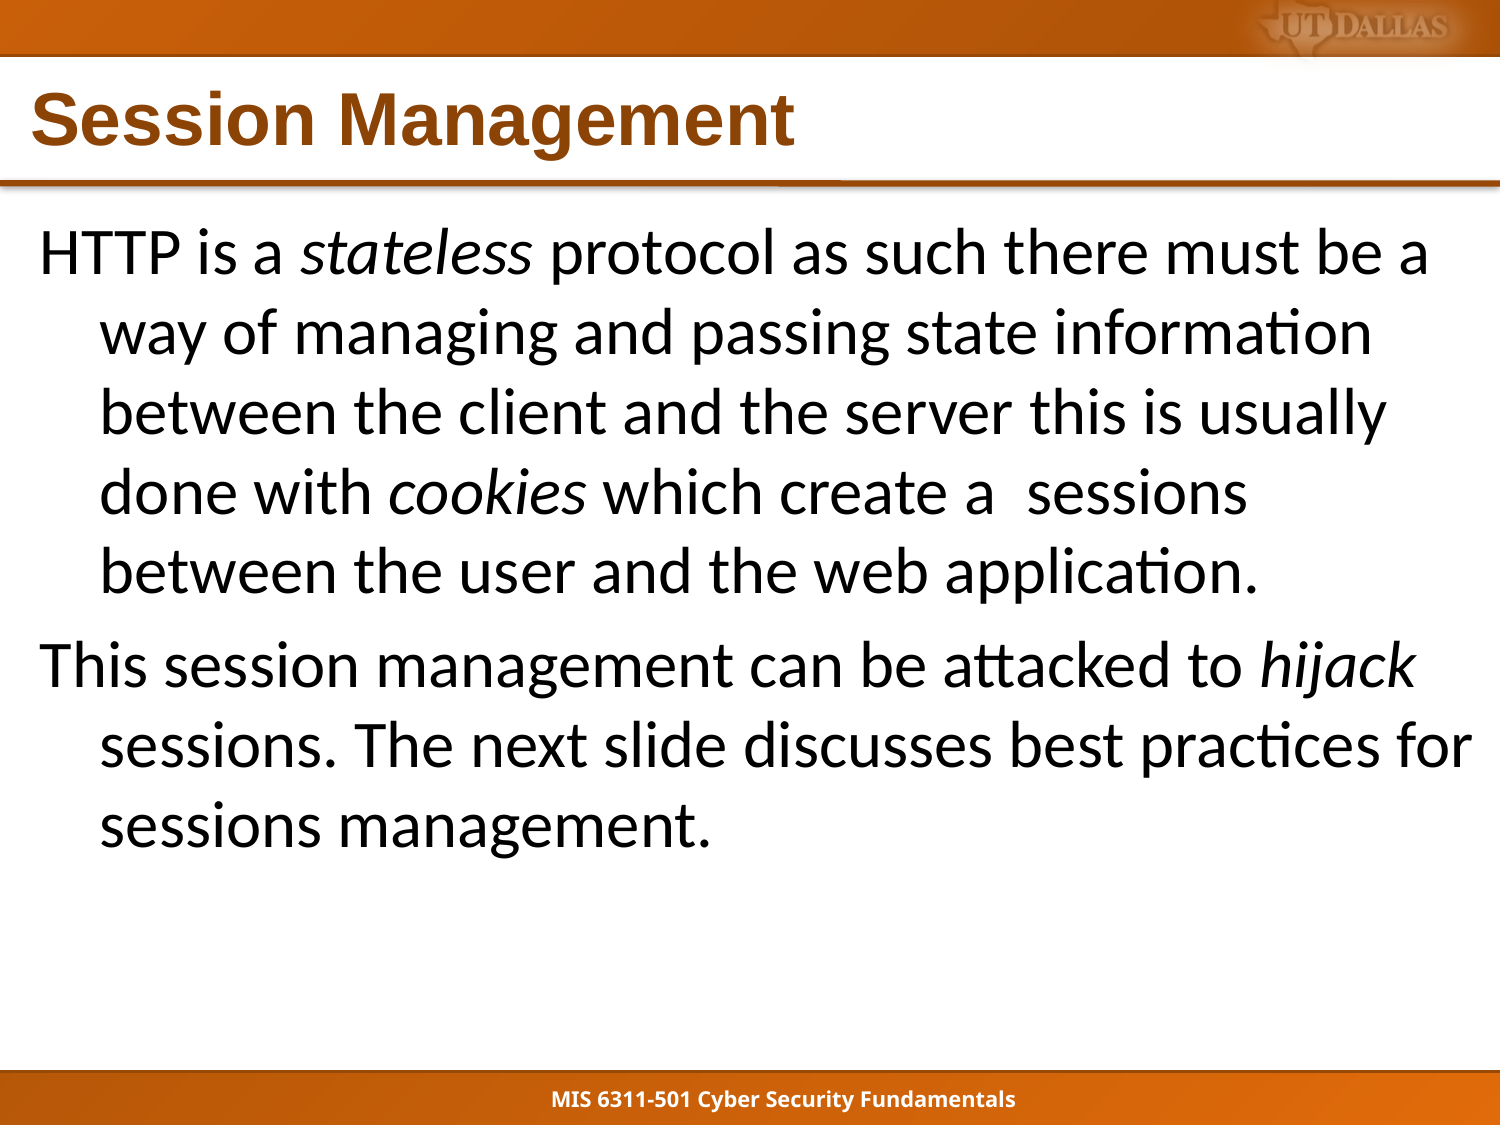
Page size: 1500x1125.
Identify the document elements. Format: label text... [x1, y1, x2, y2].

title Session Management [0, 64, 1500, 178]
list HTTP is a stateless protocol as such there must be a way of managing and passing state information between the client and the server this is usually done with cookies which create a sessions between the user and the web application. This session management can be attacked to hijack sessions. The next slide discusses best practices for sessions management. [24, 199, 1500, 1077]
picture [1218, 0, 1500, 64]
